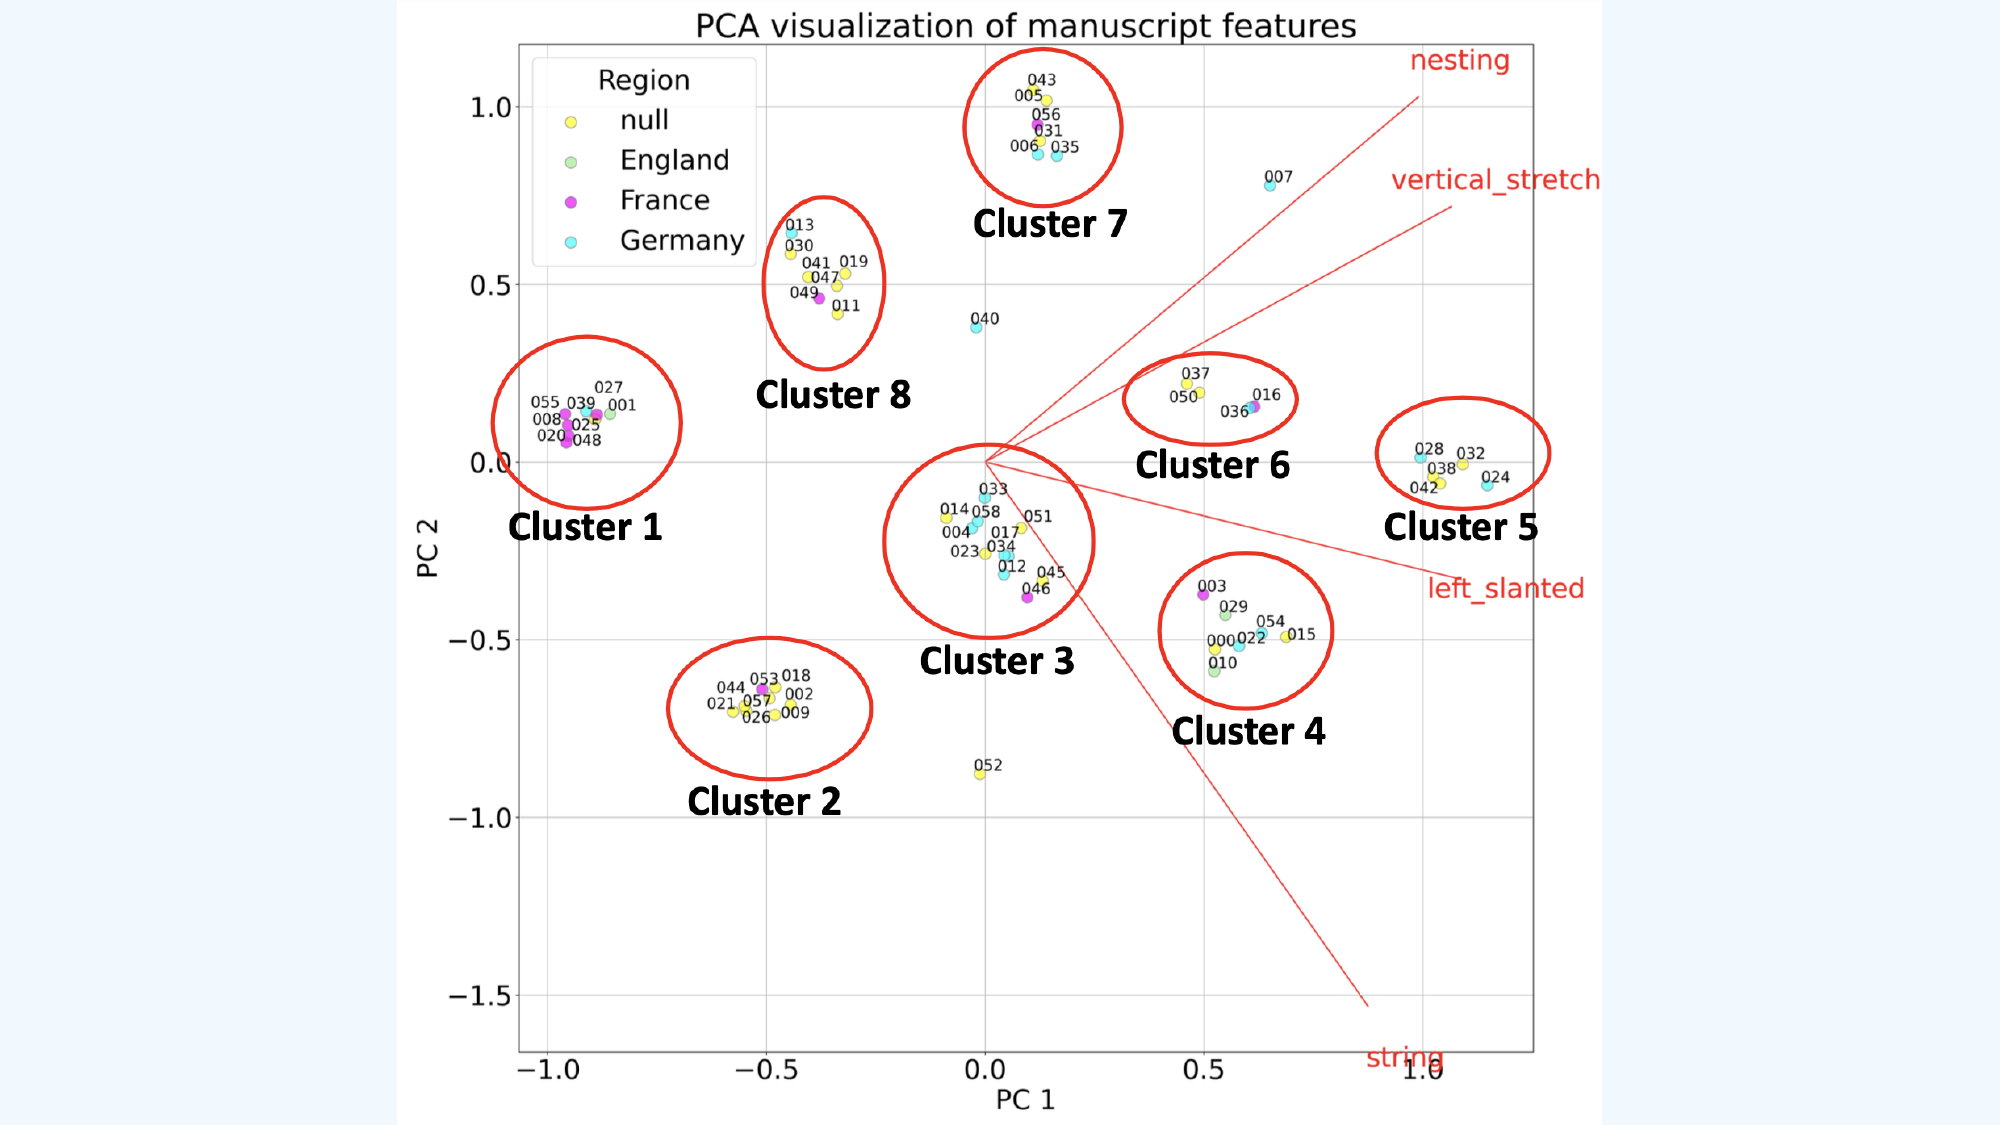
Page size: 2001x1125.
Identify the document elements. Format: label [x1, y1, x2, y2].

picture [397, 0, 1603, 1125]
